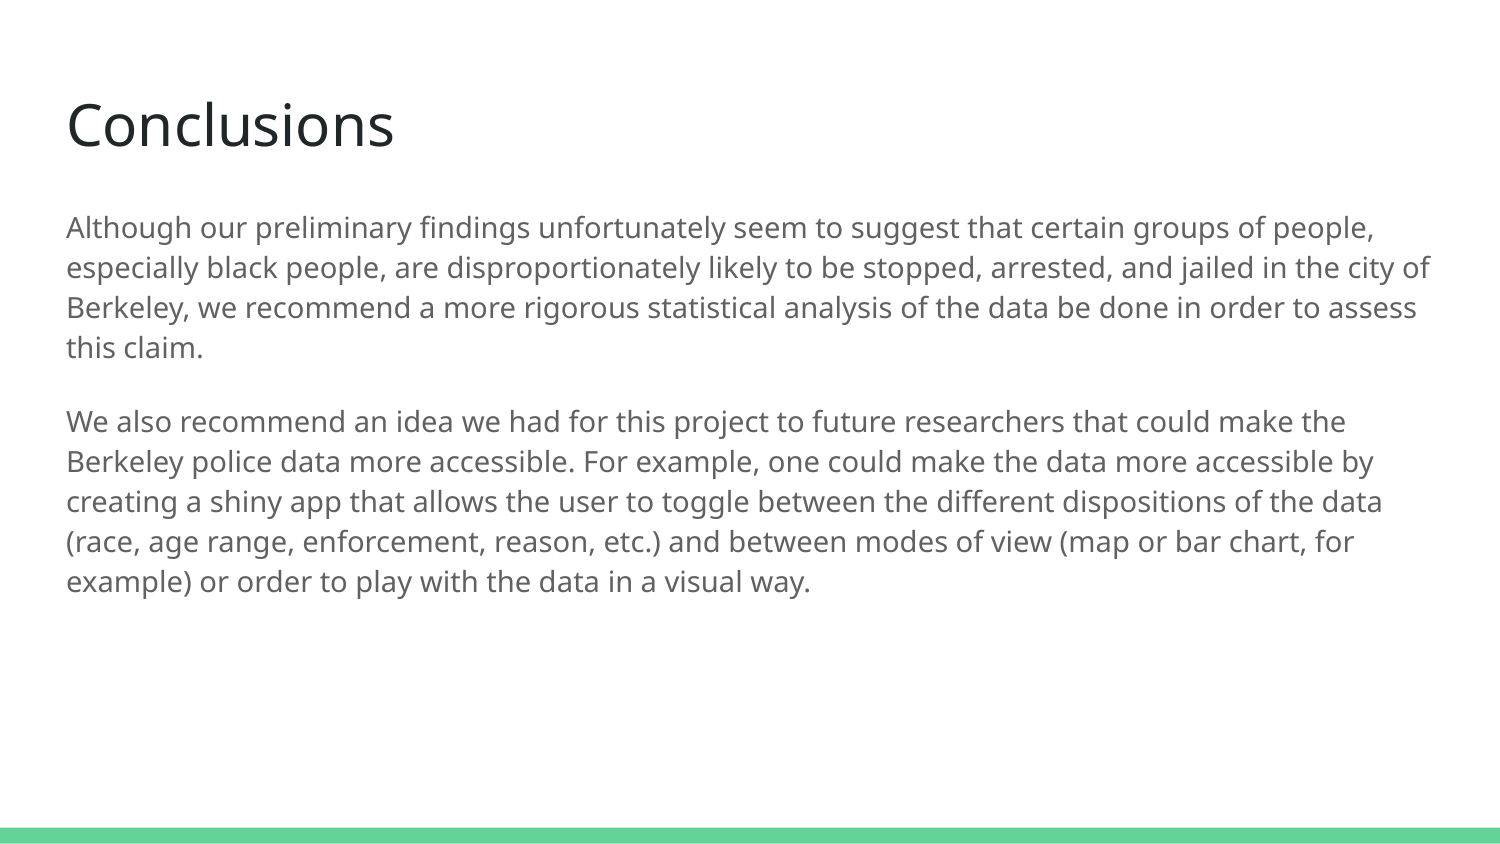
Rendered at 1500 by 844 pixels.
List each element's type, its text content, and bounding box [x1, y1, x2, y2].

title Conclusions [51, 72, 1449, 167]
list Although our preliminary findings unfortunately seem to suggest that certain groups of people, especially black people, are disproportionately likely to be stopped, arrested, and jailed in the city of Berkeley, we recommend a more rigorous statistical analysis of the data be done in order to assess this claim. We also recommend an idea we had for this project to future researchers that could make the Berkeley police data more accessible. For example, one could make the data more accessible by creating a shiny app that allows the user to toggle between the different dispositions of the data (race, age range, enforcement, reason, etc.) and between modes of view (map or bar chart, for example) or order to play with the data in a visual way. [51, 189, 1449, 750]
